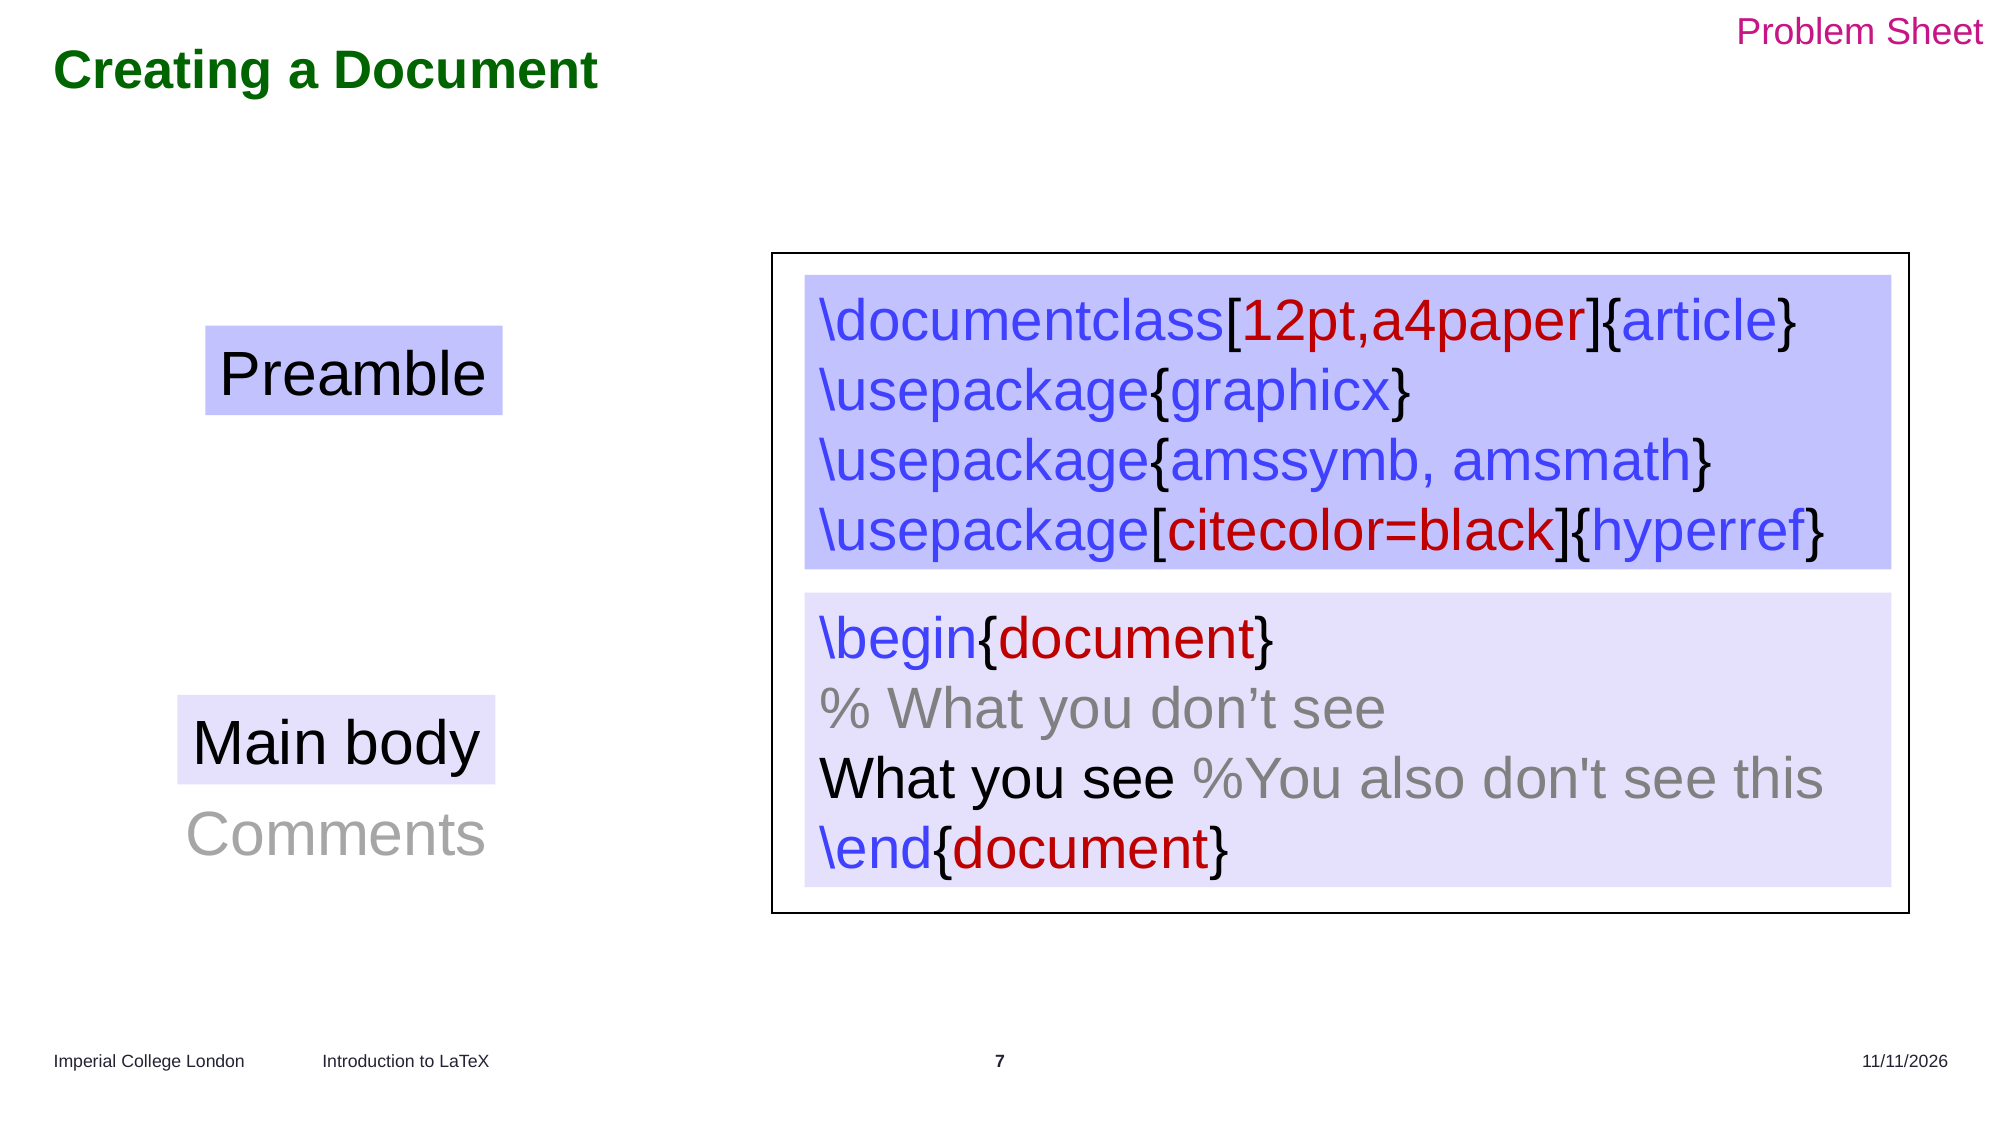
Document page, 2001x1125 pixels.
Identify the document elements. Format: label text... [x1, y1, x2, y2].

text_box Problem Sheet [1721, 0, 2000, 60]
text_box Main body [177, 694, 496, 785]
title Creating a Document [53, 41, 1947, 104]
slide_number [1745, 1048, 1948, 1072]
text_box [804, 274, 1892, 891]
slide_number 7 [973, 1048, 1027, 1072]
text_box Comments [170, 785, 503, 876]
footer Introduction to LaTeX [322, 1048, 884, 1072]
text_box Preamble [205, 325, 503, 416]
text_box [771, 252, 1910, 914]
